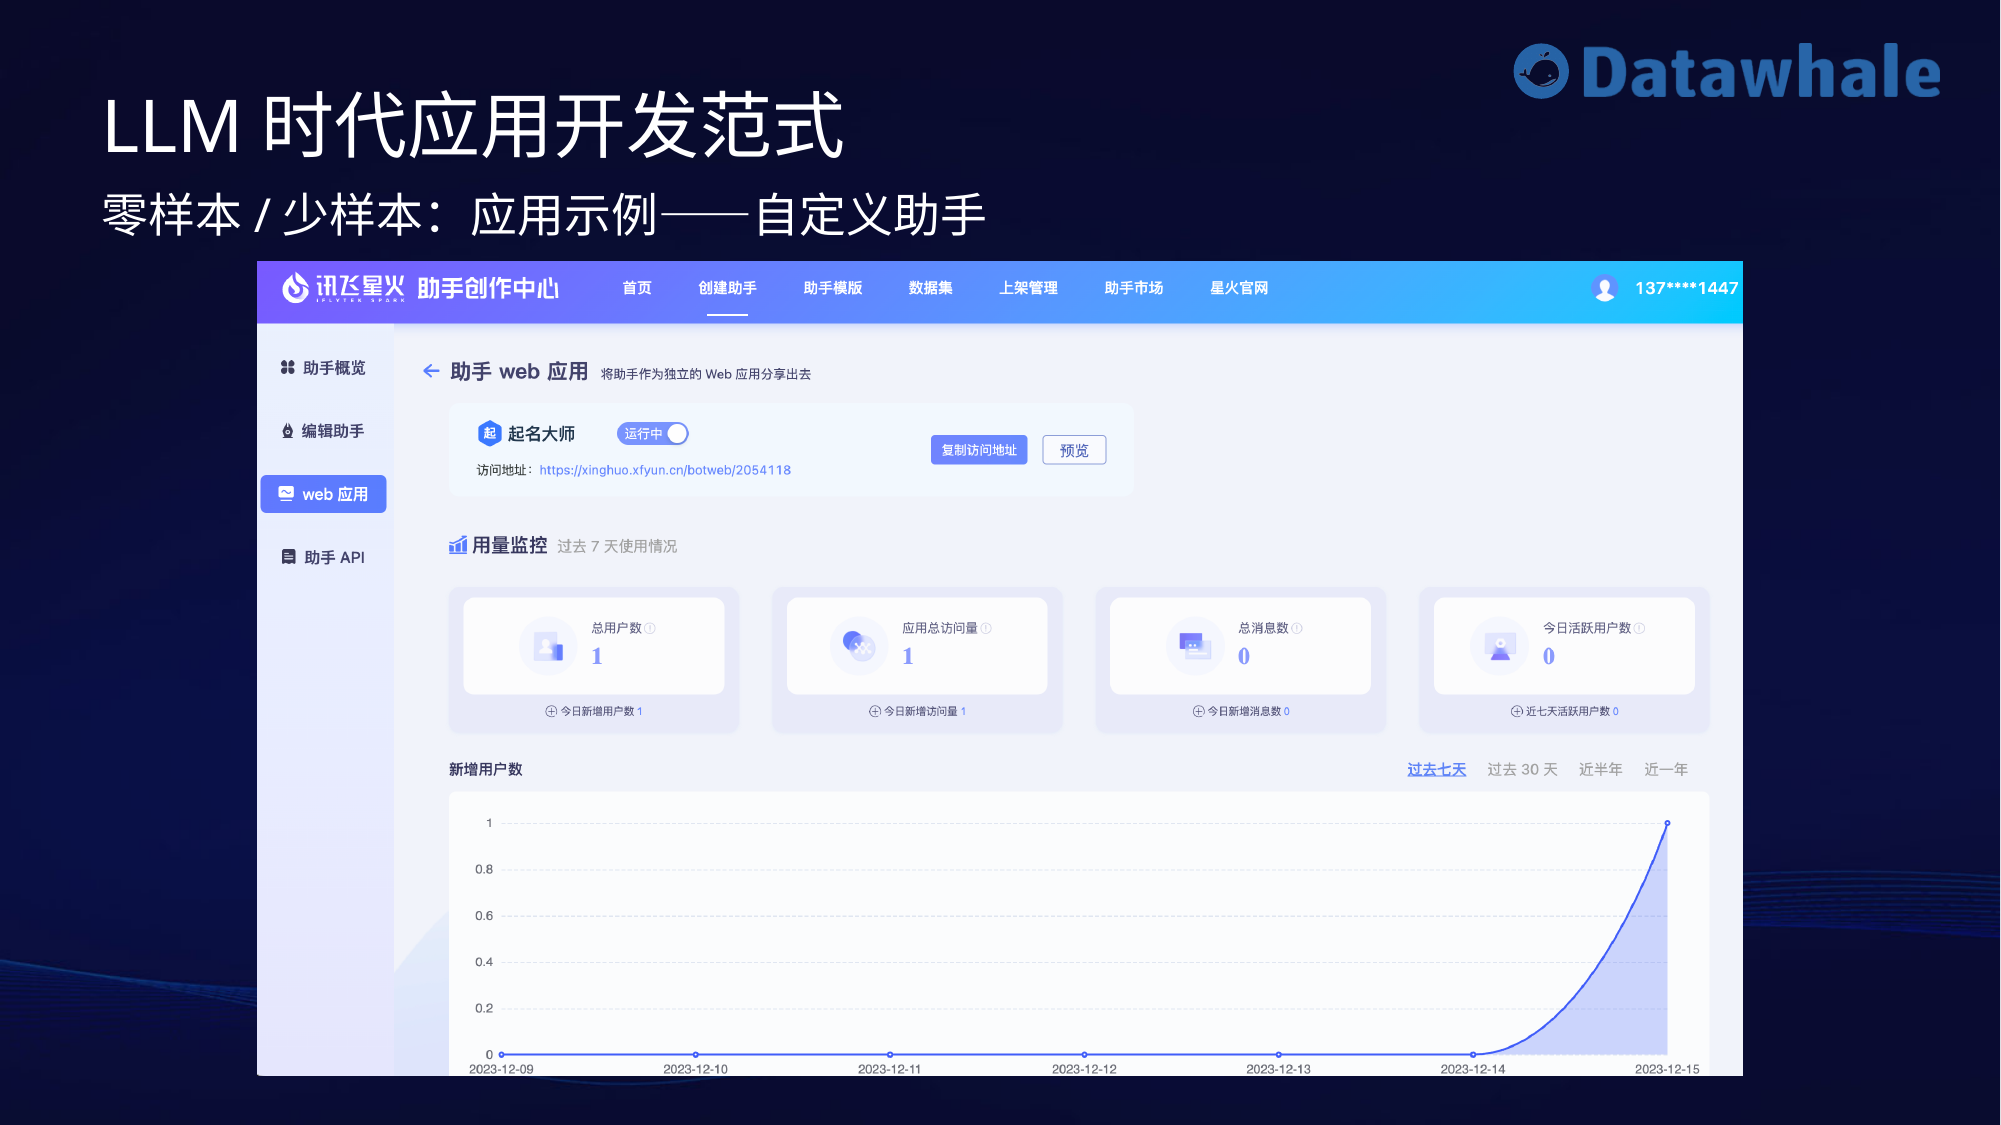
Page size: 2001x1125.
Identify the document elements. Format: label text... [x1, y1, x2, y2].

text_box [1513, 43, 1940, 99]
picture [0, 0, 2001, 1125]
text_box LLM时代应用开发范式 [97, 75, 850, 171]
text_box 零样本/少样本：应用示例——自定义助手 [97, 181, 992, 246]
